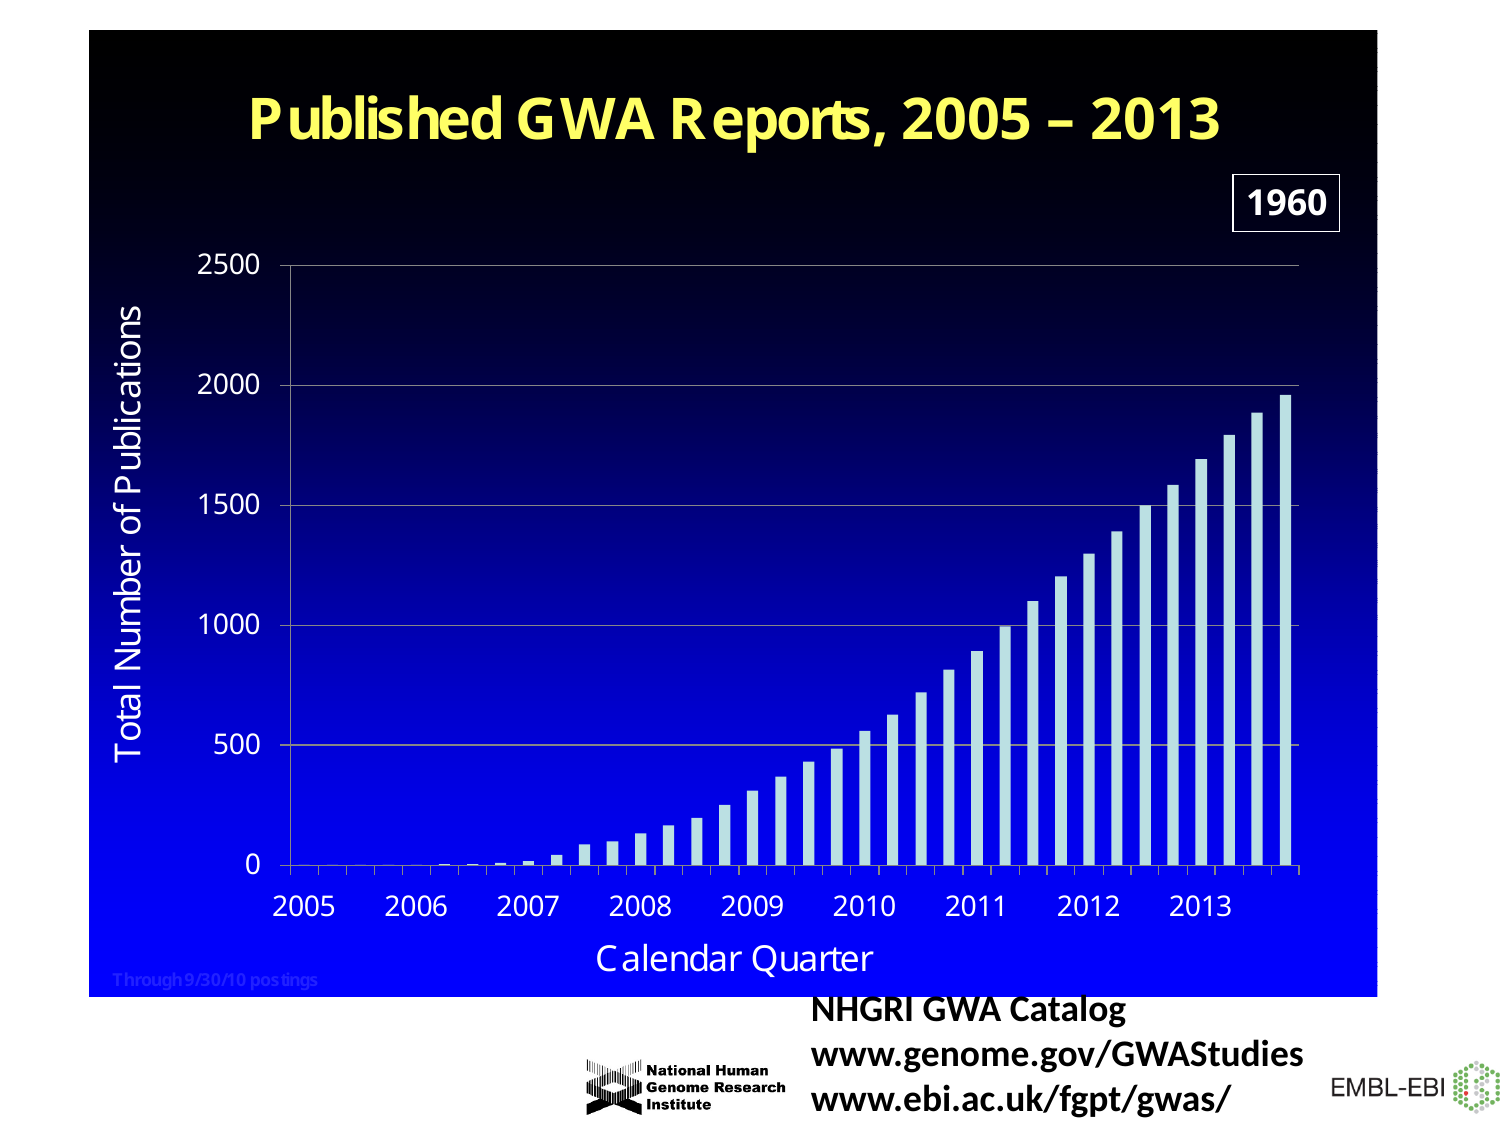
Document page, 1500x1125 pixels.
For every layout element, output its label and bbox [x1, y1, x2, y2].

text_box [88, 29, 1378, 997]
text_box [586, 975, 1500, 1125]
